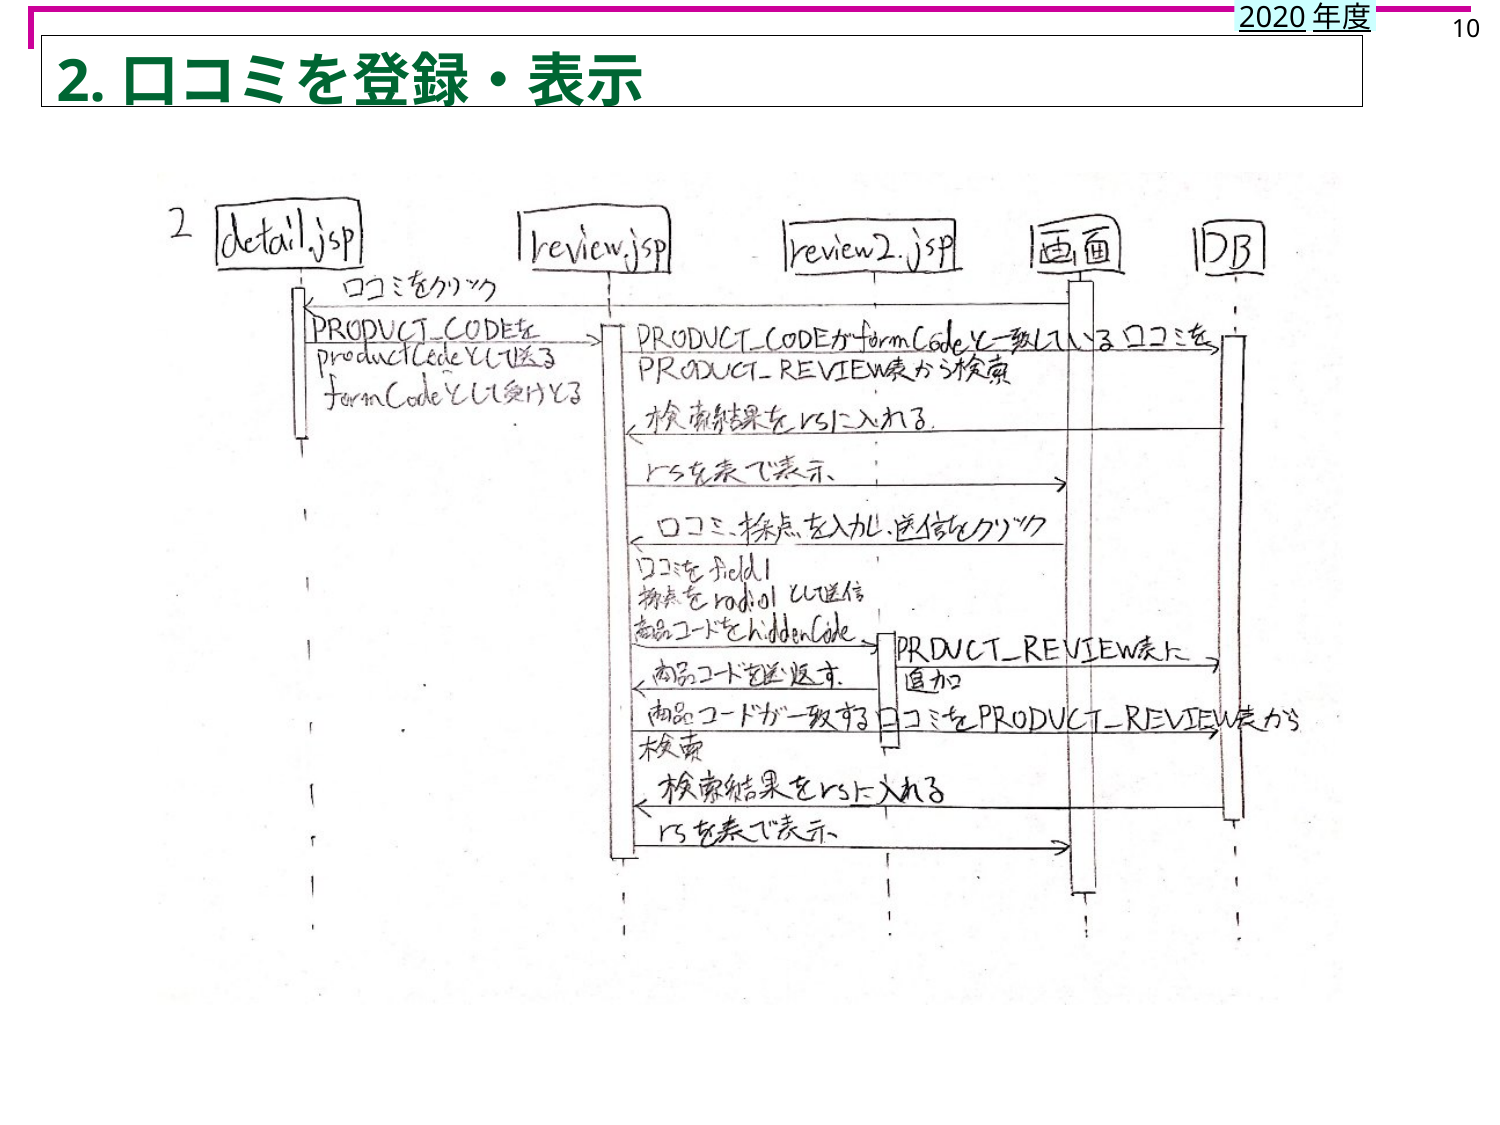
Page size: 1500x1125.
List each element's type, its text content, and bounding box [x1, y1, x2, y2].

slide_number 10 [1372, 12, 1496, 55]
title 2.口コミを登録・表示 [41, 35, 1363, 107]
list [156, 172, 1343, 1006]
